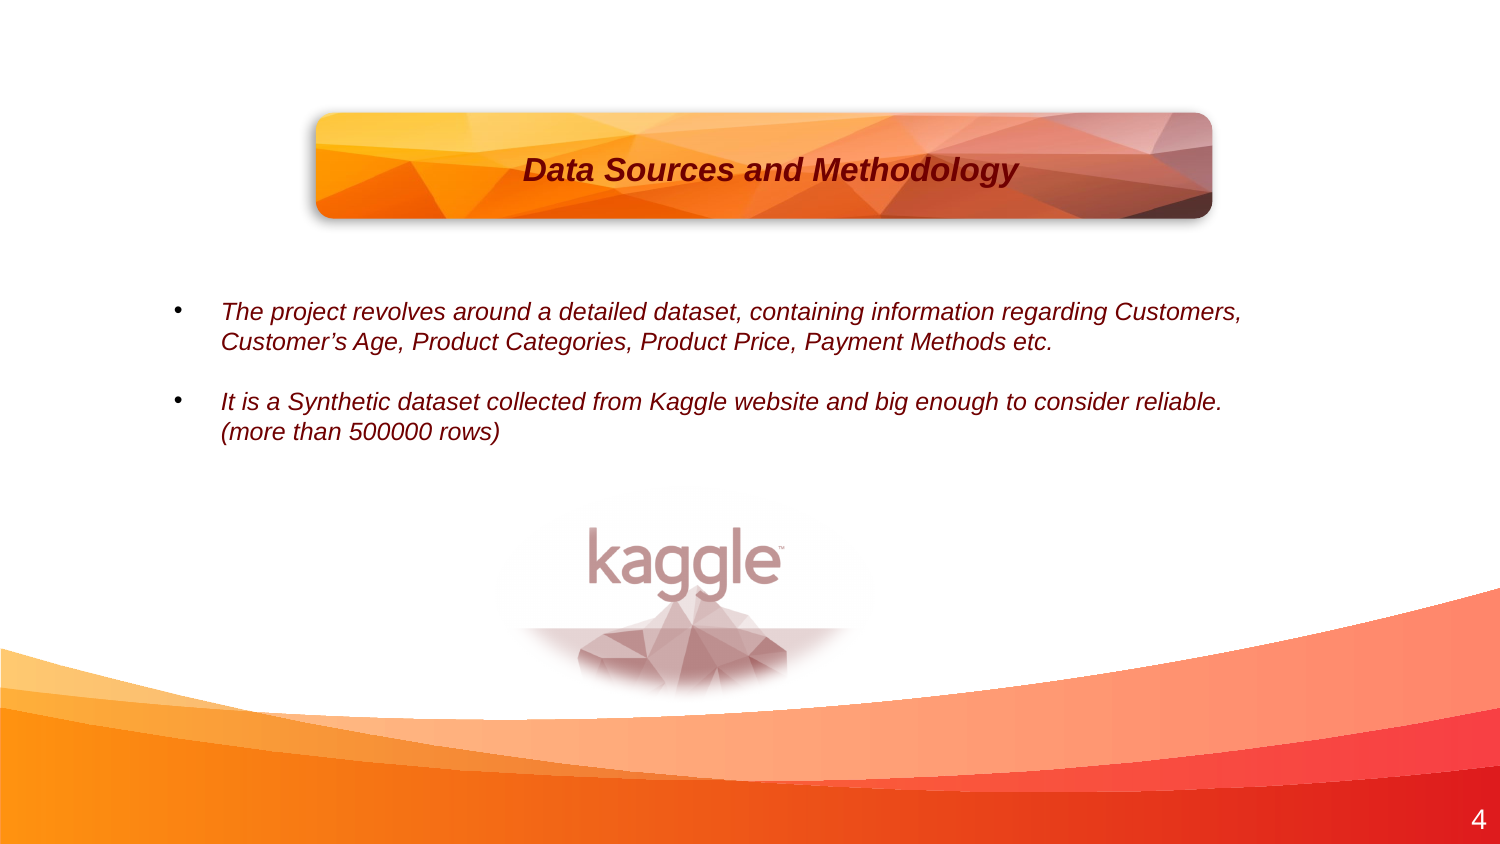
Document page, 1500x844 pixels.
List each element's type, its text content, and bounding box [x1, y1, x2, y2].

text_box The project revolves around a detailed dataset, containing information regarding Customers, Customer’s Age, Product Categories, Product Price, Payment Methods etc. It is a Synthetic dataset collected from Kaggle website and big enough to consider reliable. (more than 500000 rows) [159, 287, 1278, 483]
picture [490, 484, 880, 704]
slide_number 4 [1396, 788, 1487, 844]
picture [315, 112, 1213, 219]
